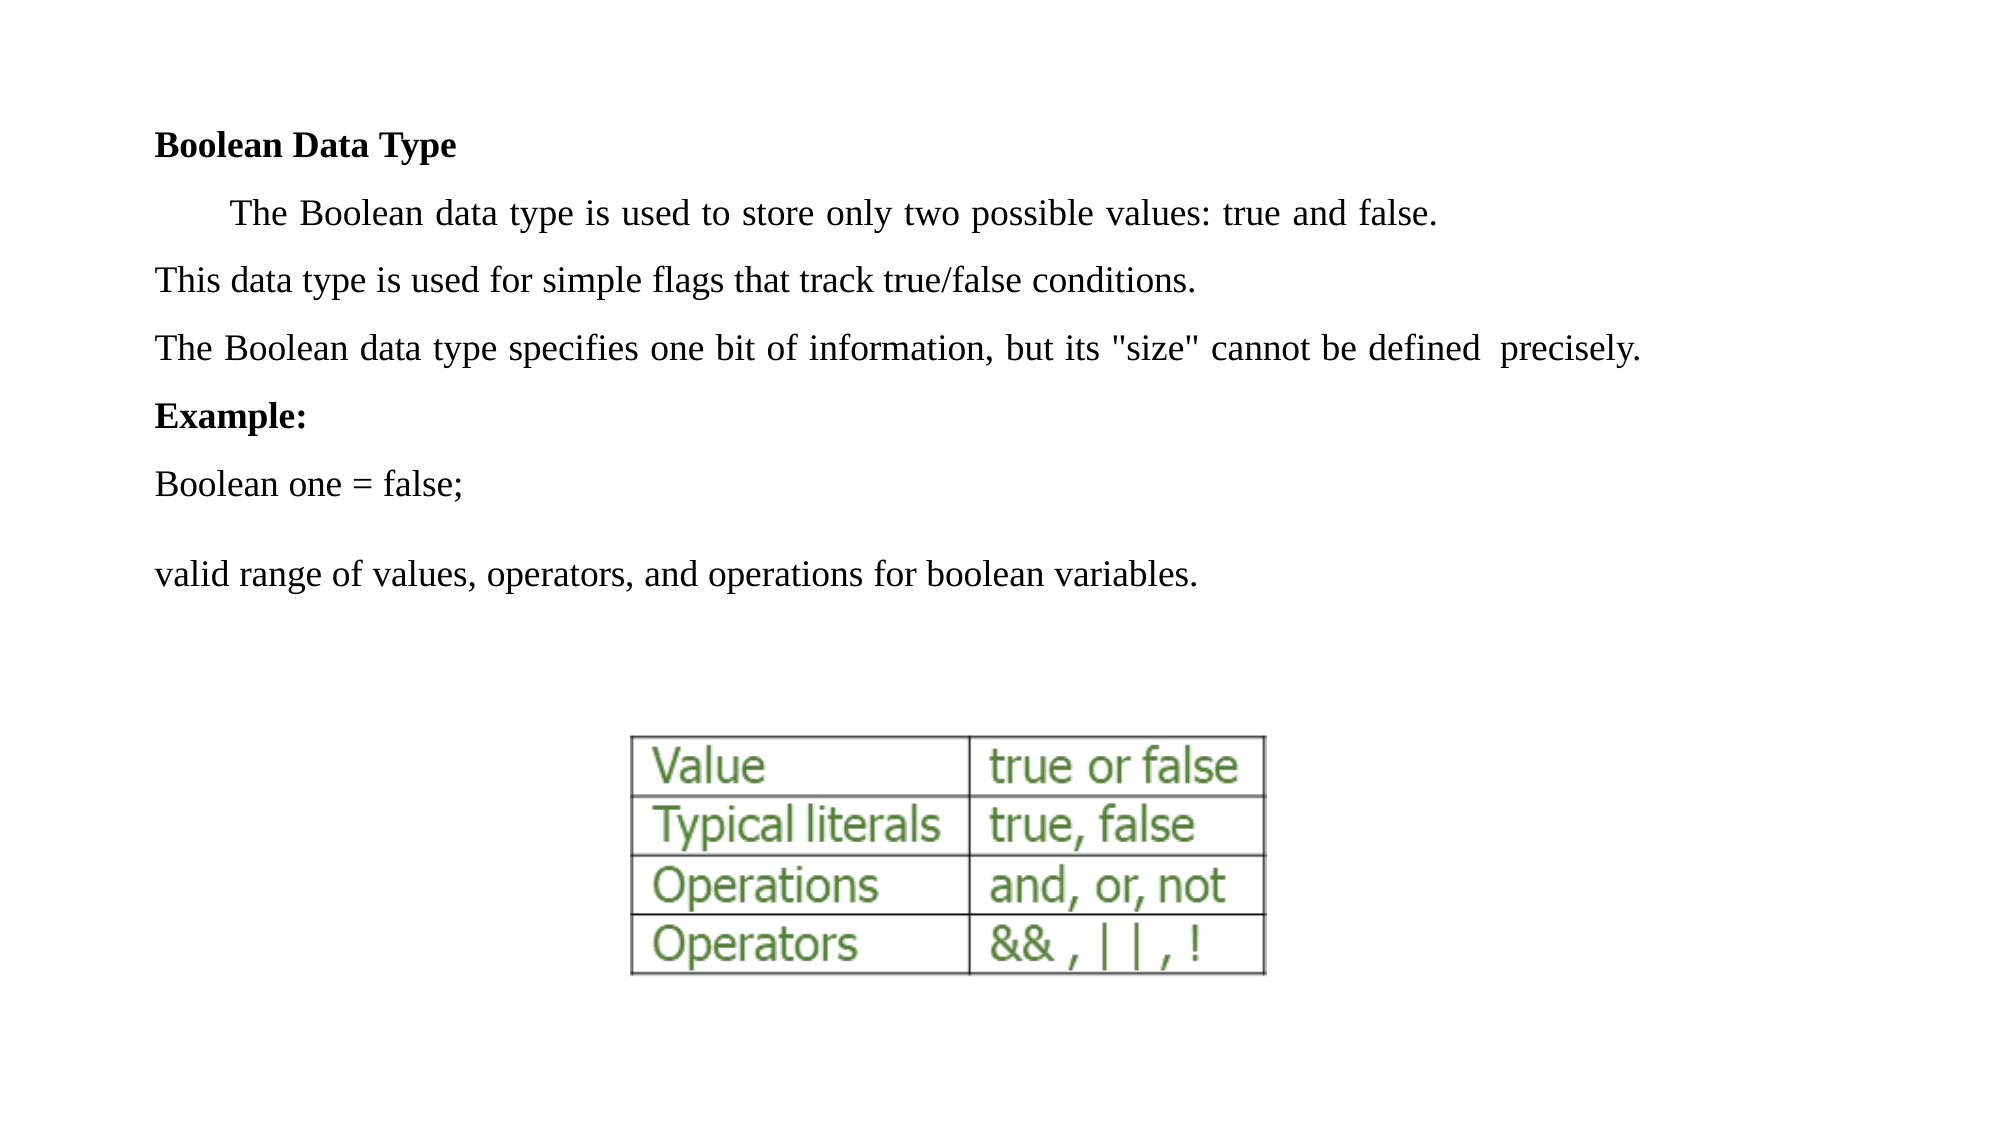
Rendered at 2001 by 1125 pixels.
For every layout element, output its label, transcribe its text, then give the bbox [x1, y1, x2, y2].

list Boolean Data Type The Boolean data type is used to store only two possible values: true and false. This data type is used for simple flags that track true/false conditions. The Boolean data type specifies one bit of information, but its "size" cannot be defined precisely. Example: Boolean one = false; valid range of values, operators, and operations for boolean variables. [137, 112, 1863, 1014]
picture [629, 721, 1267, 999]
